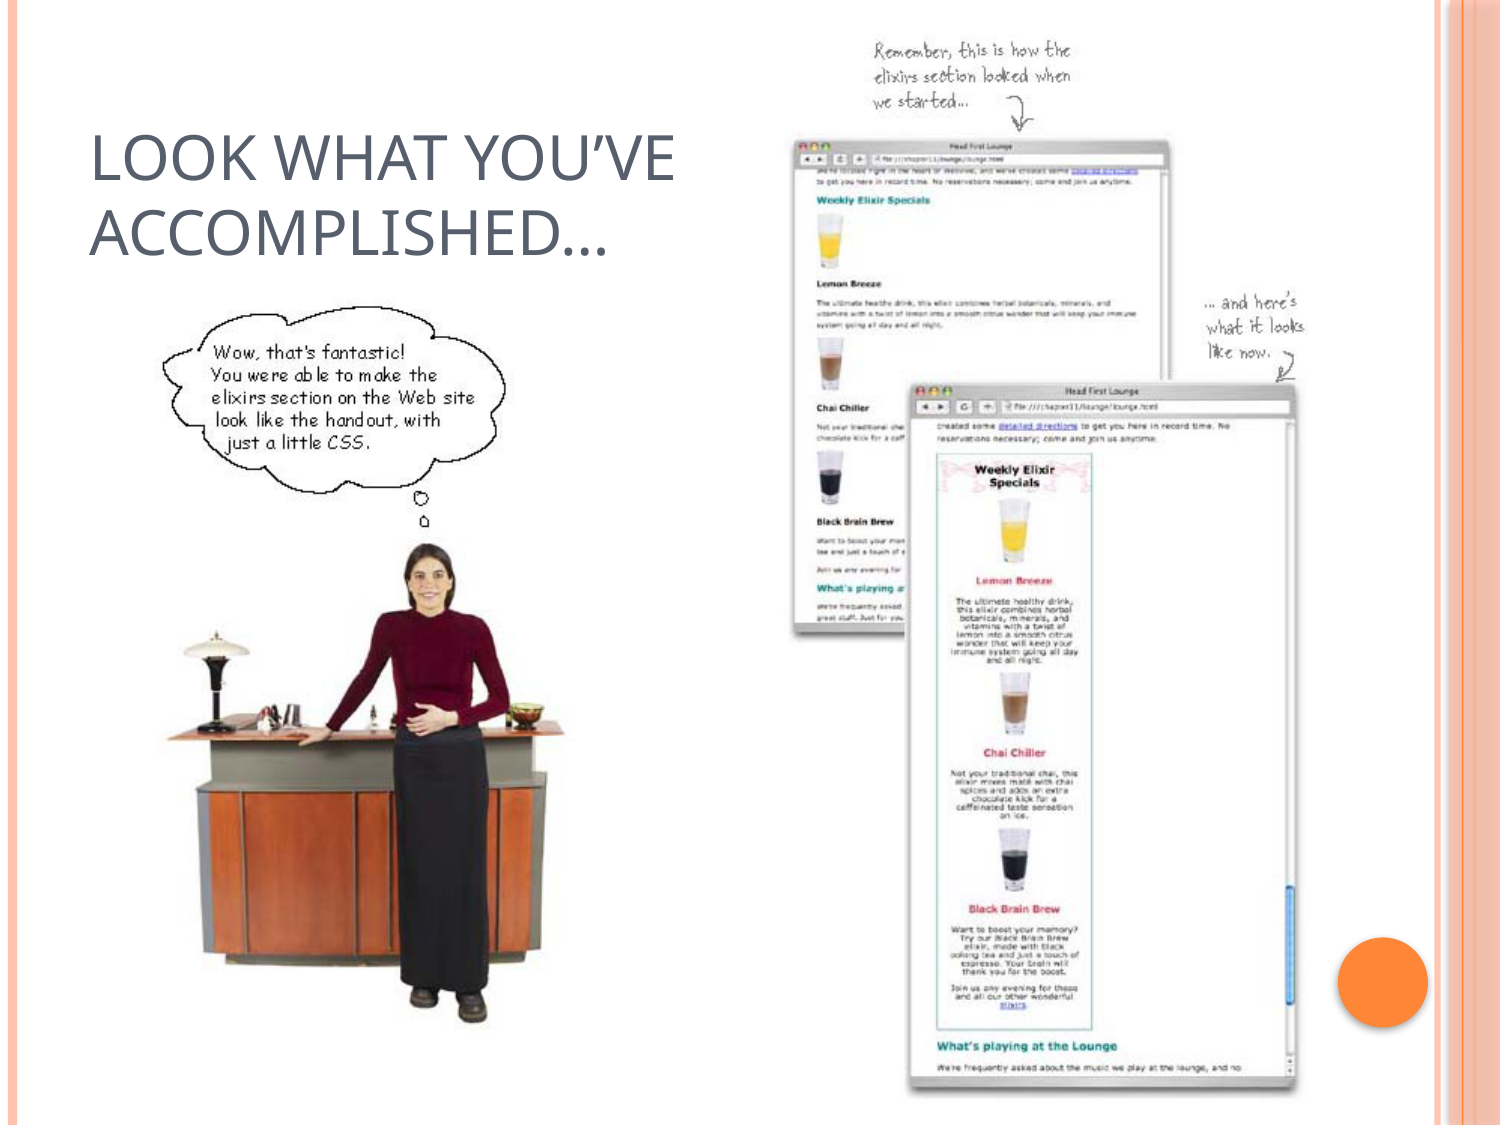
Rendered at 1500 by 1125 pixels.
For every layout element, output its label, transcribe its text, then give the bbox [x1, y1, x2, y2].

title Look what you’ve accomplished… [75, 45, 750, 275]
picture [774, 24, 1325, 1112]
picture [142, 296, 576, 1038]
